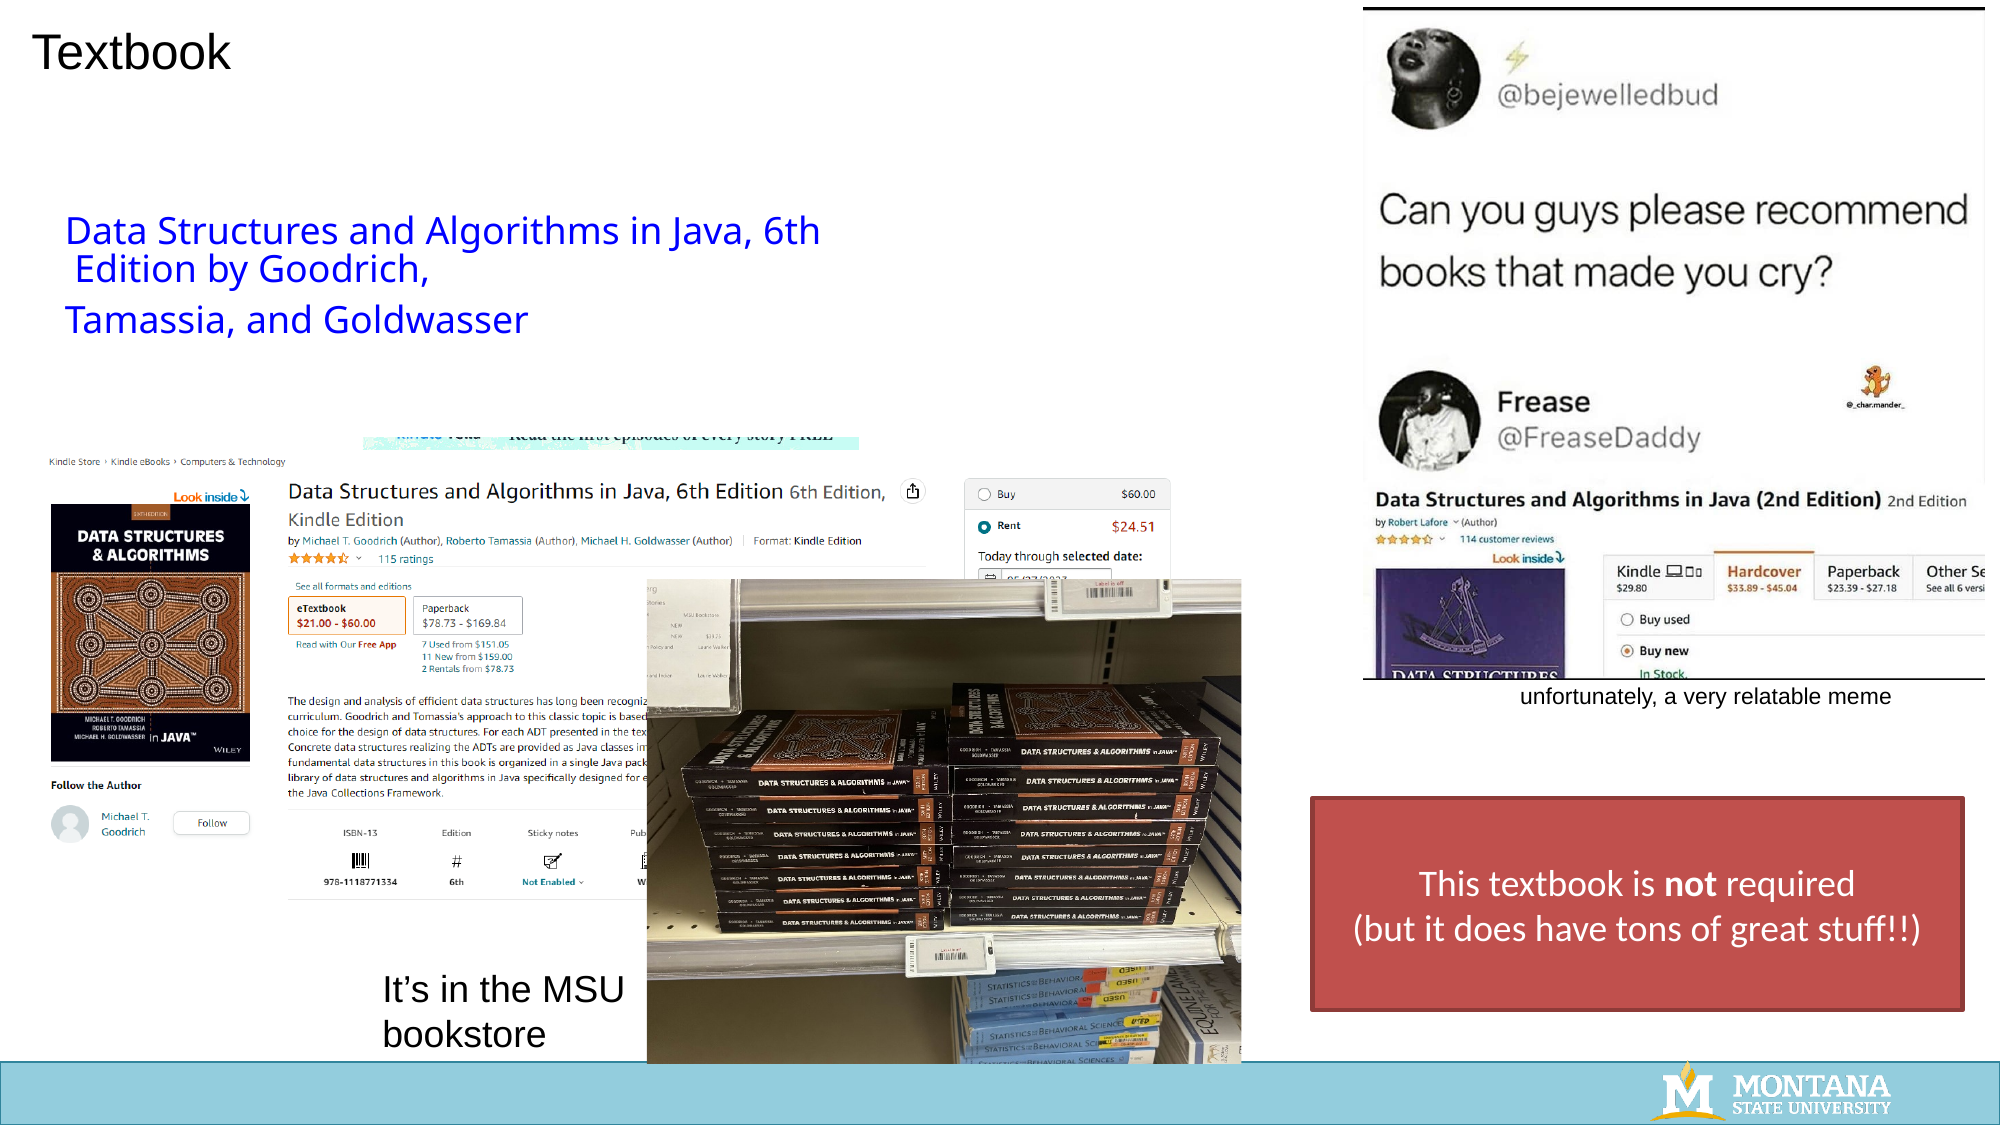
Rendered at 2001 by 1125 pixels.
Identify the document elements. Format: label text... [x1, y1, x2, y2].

text_box Data Structures and Algorithms in Java, 6th Edition by Goodrich, Tamassia, and Goldwasser [50, 199, 838, 362]
picture [1649, 1060, 1892, 1122]
text_box unfortunately, a very relatable meme [1505, 687, 1981, 717]
text_box This textbook is not required (but it does have tons of great stuff!!) [1310, 796, 1965, 1012]
picture [24, 437, 1242, 1064]
text_box Textbook [16, 12, 247, 88]
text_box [0, 1060, 1647, 1125]
text_box It’s in the MSU bookstore [367, 957, 641, 1060]
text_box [1892, 1060, 2000, 1125]
picture [1362, 6, 1986, 680]
